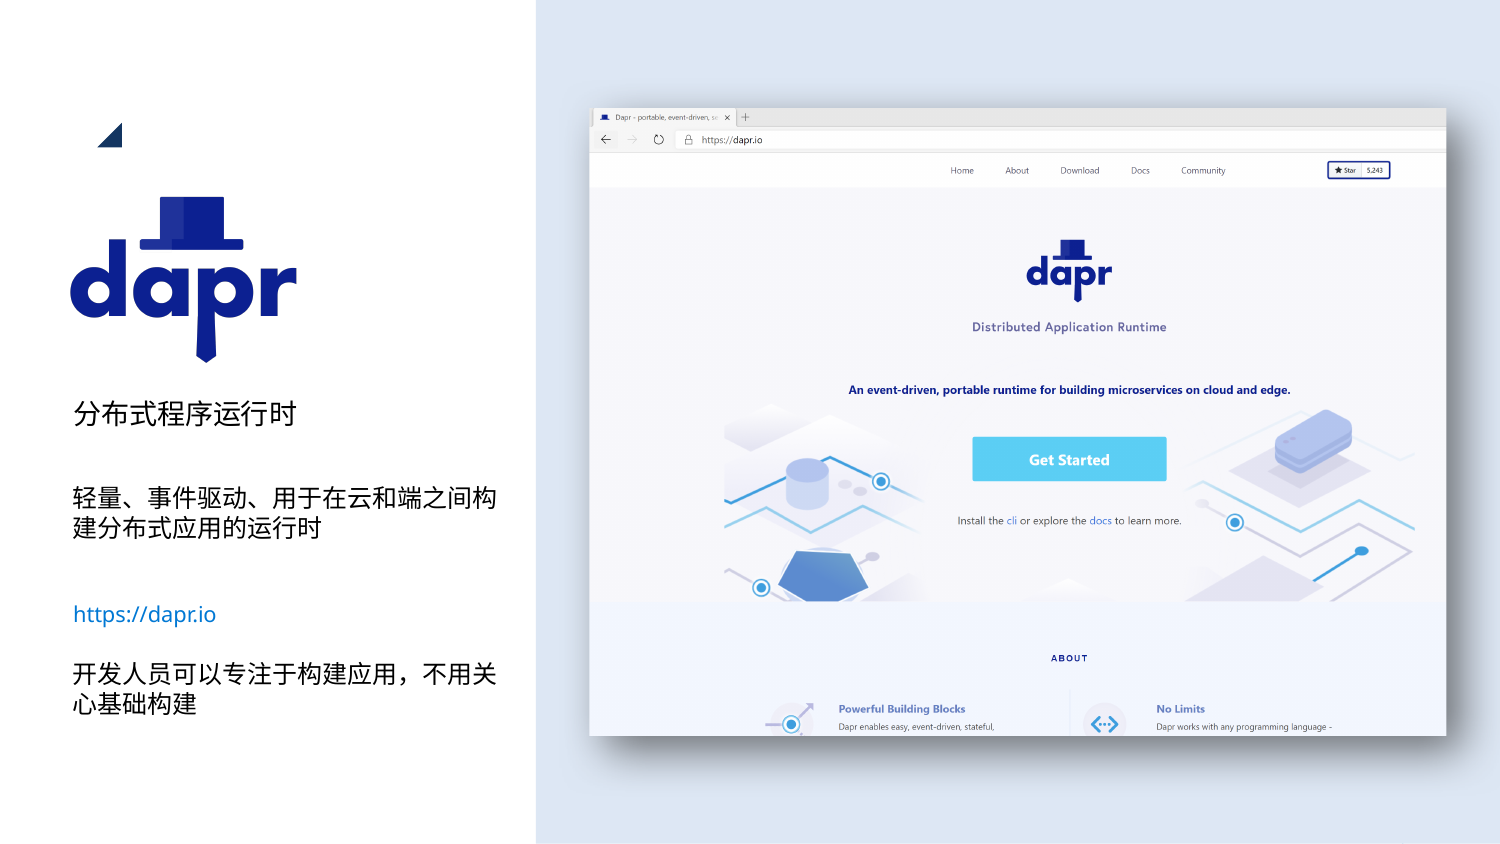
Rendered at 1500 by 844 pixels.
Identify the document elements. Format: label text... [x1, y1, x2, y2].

text_box [535, 0, 1500, 844]
text_box https://dapr.io [73, 600, 350, 627]
picture [589, 108, 1447, 736]
text_box 开发人员可以专注于构建应用，不用关心基础构建 [72, 658, 523, 719]
text_box 轻量、事件驱动、用于在云和端之间构建分布式应用的运行时 [72, 482, 523, 543]
picture [62, 185, 305, 374]
text_box 分布式程序运行时 [73, 396, 452, 431]
